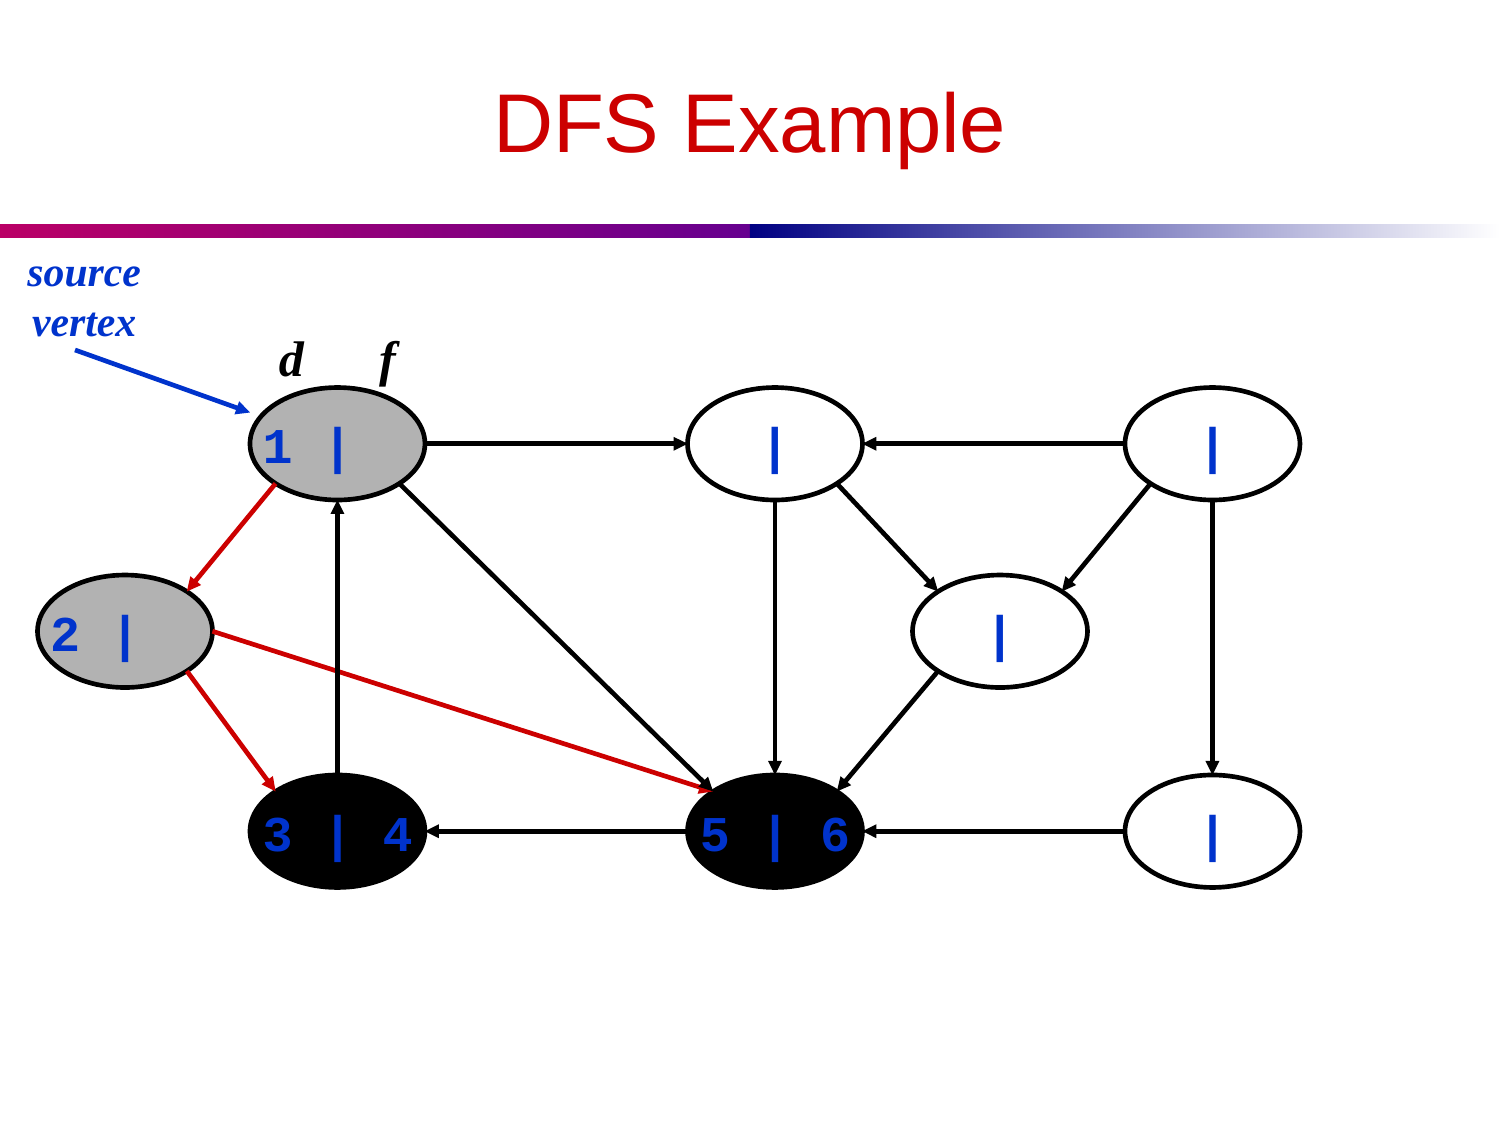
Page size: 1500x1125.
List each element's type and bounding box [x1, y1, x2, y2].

text_box [37, 485, 276, 688]
text_box [1125, 774, 1300, 888]
text_box [12, 237, 250, 415]
text_box [186, 387, 939, 888]
text_box [1125, 387, 1300, 500]
text_box [836, 485, 1151, 688]
title [75, 37, 1425, 200]
text_box [249, 299, 425, 501]
